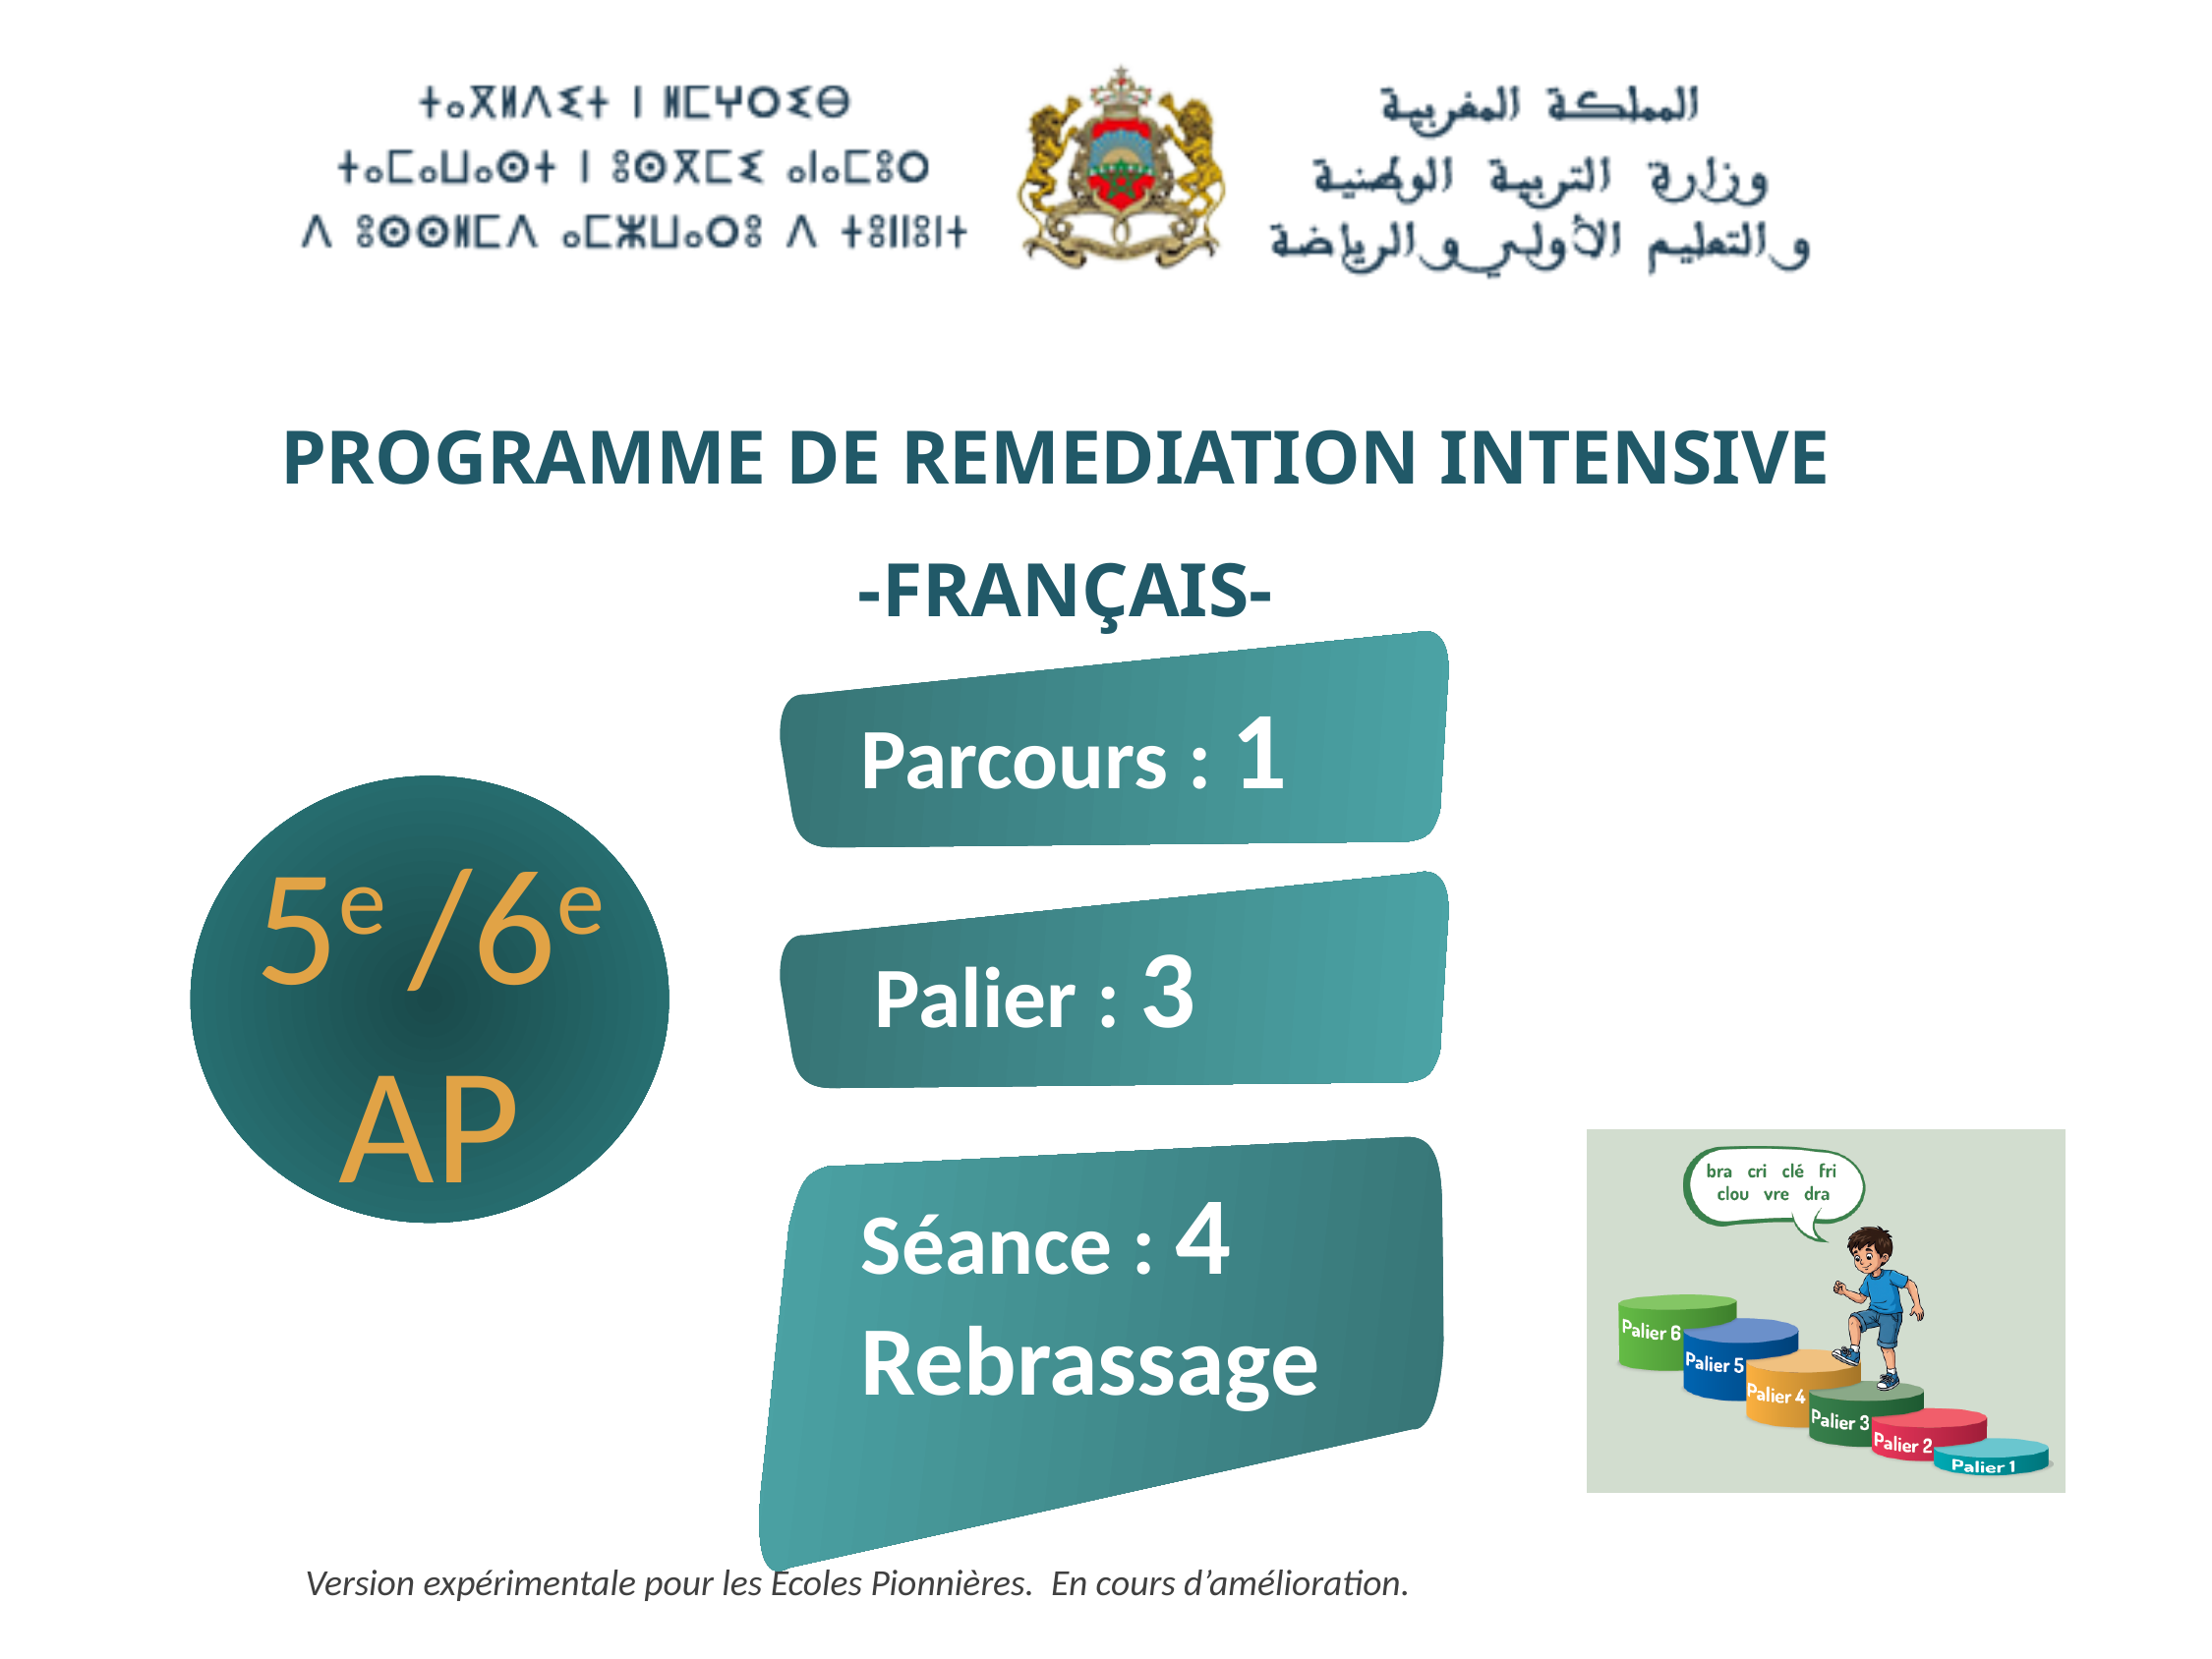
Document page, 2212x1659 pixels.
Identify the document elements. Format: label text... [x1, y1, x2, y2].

text_box [188, 899, 213, 1100]
text_box Séance : 4 Rebrassage [846, 1156, 1454, 1422]
text_box Parcours : 1 [846, 670, 1454, 819]
text_box Palier : 3 [859, 909, 1468, 1058]
text_box [1044, 631, 1449, 670]
picture [249, 57, 1863, 284]
text_box [297, 773, 562, 811]
text_box PROGRAMME DE REMEDIATION INTENSIVE -FRANÇAIS- [218, 366, 1893, 633]
text_box [1038, 1136, 1435, 1156]
text_box 5e /6e AP [213, 811, 646, 1224]
text_box [1062, 871, 1449, 909]
picture [1586, 1129, 2066, 1493]
text_box [759, 1165, 1426, 1572]
text_box [780, 930, 1438, 1089]
text_box [646, 898, 671, 1100]
text_box [780, 690, 1438, 848]
text_box Version expérimentale pour les Ecoles Pionnières. En cours d’amélioration. [111, 1552, 1622, 1611]
